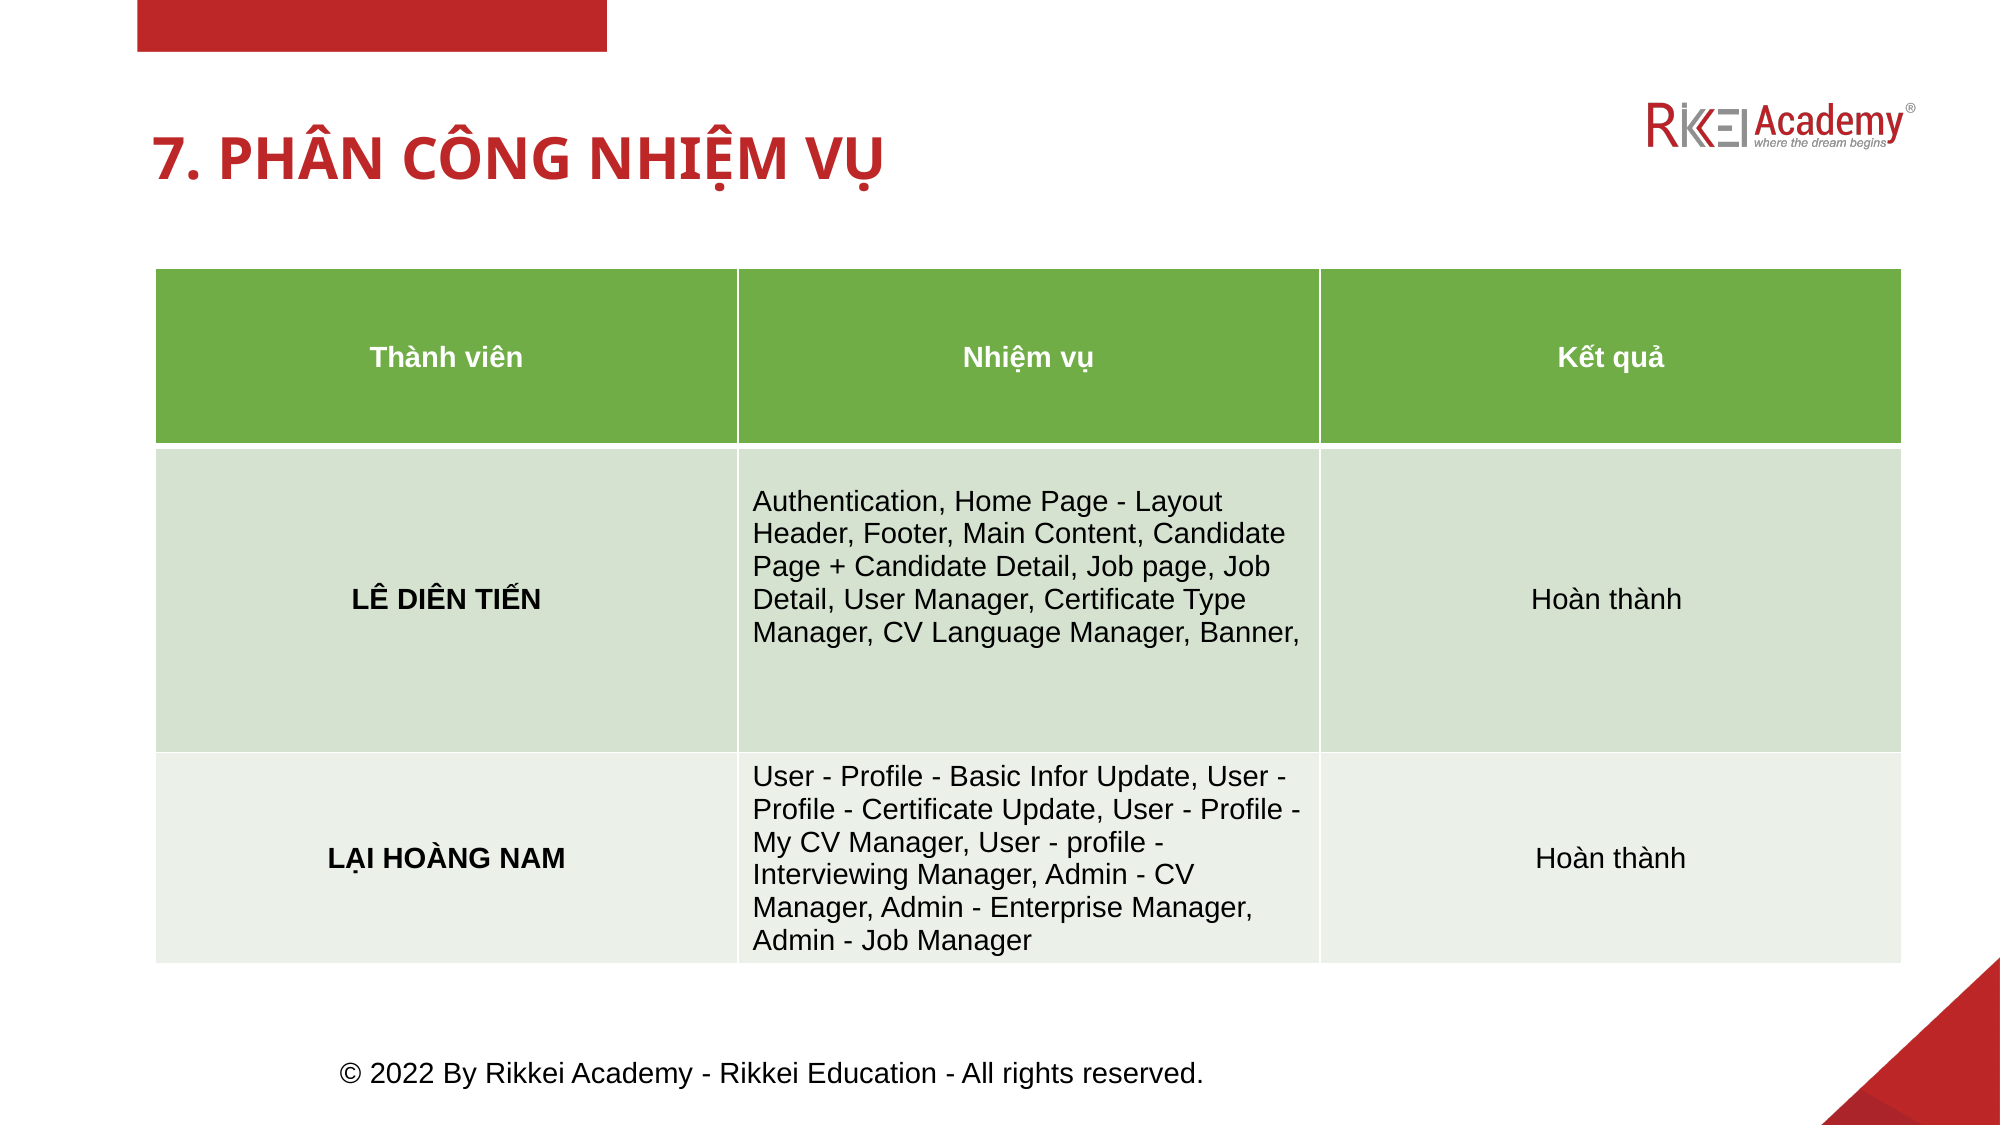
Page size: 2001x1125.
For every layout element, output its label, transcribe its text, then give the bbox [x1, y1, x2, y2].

table_cell LÊ DIÊN TIẾN [156, 449, 737, 752]
table_header Thành viên [156, 269, 737, 443]
table_header Kết quả [1321, 269, 1901, 443]
picture [1623, 53, 1929, 203]
table_header Nhiệm vụ [739, 269, 1319, 443]
title 7. PHÂN CÔNG NHIỆM VỤ [137, 83, 1526, 239]
picture [1818, 957, 2000, 1125]
table_cell Hoàn thành [1321, 449, 1901, 752]
table_cell User - Profile - Basic Infor Update, User - Profile - Certificate Update, User - Profile - My CV Manager, User - profile - Interviewing Manager, Admin - CV Manager, Admin - Enterprise Manager, Admin - Job Manager​ [739, 753, 1319, 963]
table_cell Hoàn thành [1321, 753, 1901, 963]
table_cell LẠI HOÀNG NAM [156, 753, 737, 963]
picture [137, 0, 607, 52]
table_cell Authentication, Home Page - Layout Header, Footer, Main Content, Candidate Page + Candidate Detail, Job page, Job Detail, User Manager, Certificate Type Manager, CV Language Manager, Banner, ​ ​ [739, 449, 1319, 752]
